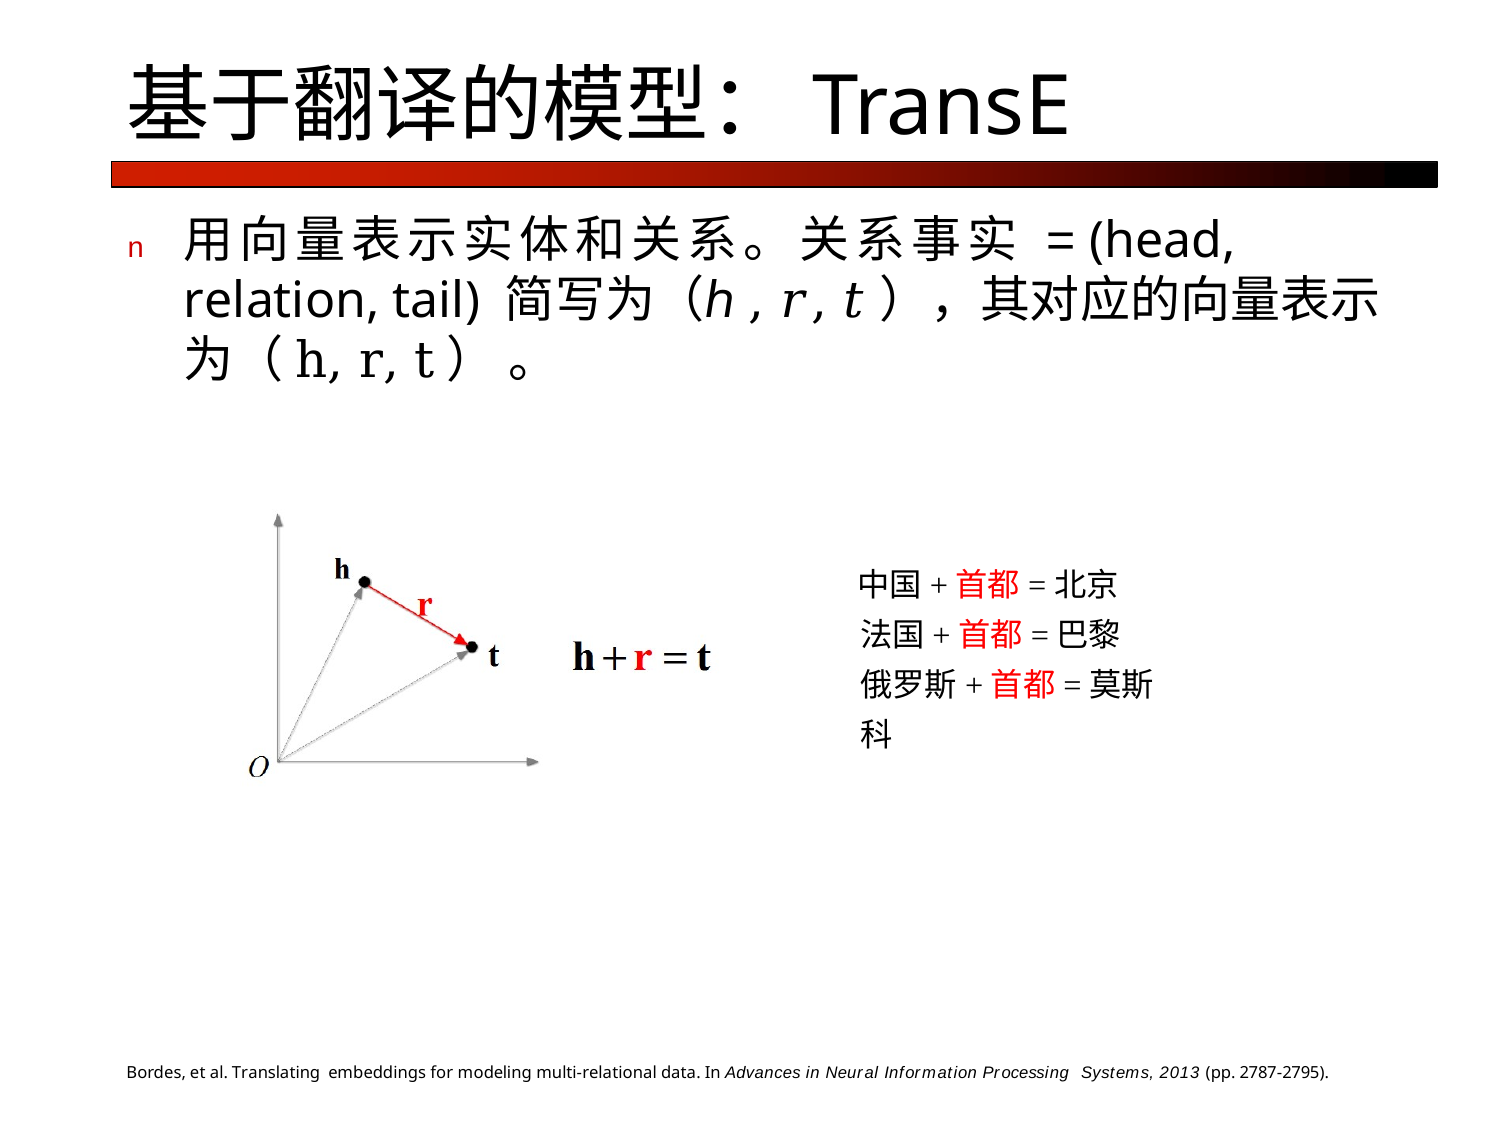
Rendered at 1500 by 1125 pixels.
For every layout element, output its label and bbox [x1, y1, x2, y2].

text_box [125, 207, 1417, 328]
text_box [124, 1062, 1353, 1085]
text_box [240, 509, 723, 788]
text_box [111, 161, 1437, 188]
title [124, 51, 1376, 154]
text_box [855, 552, 1159, 706]
